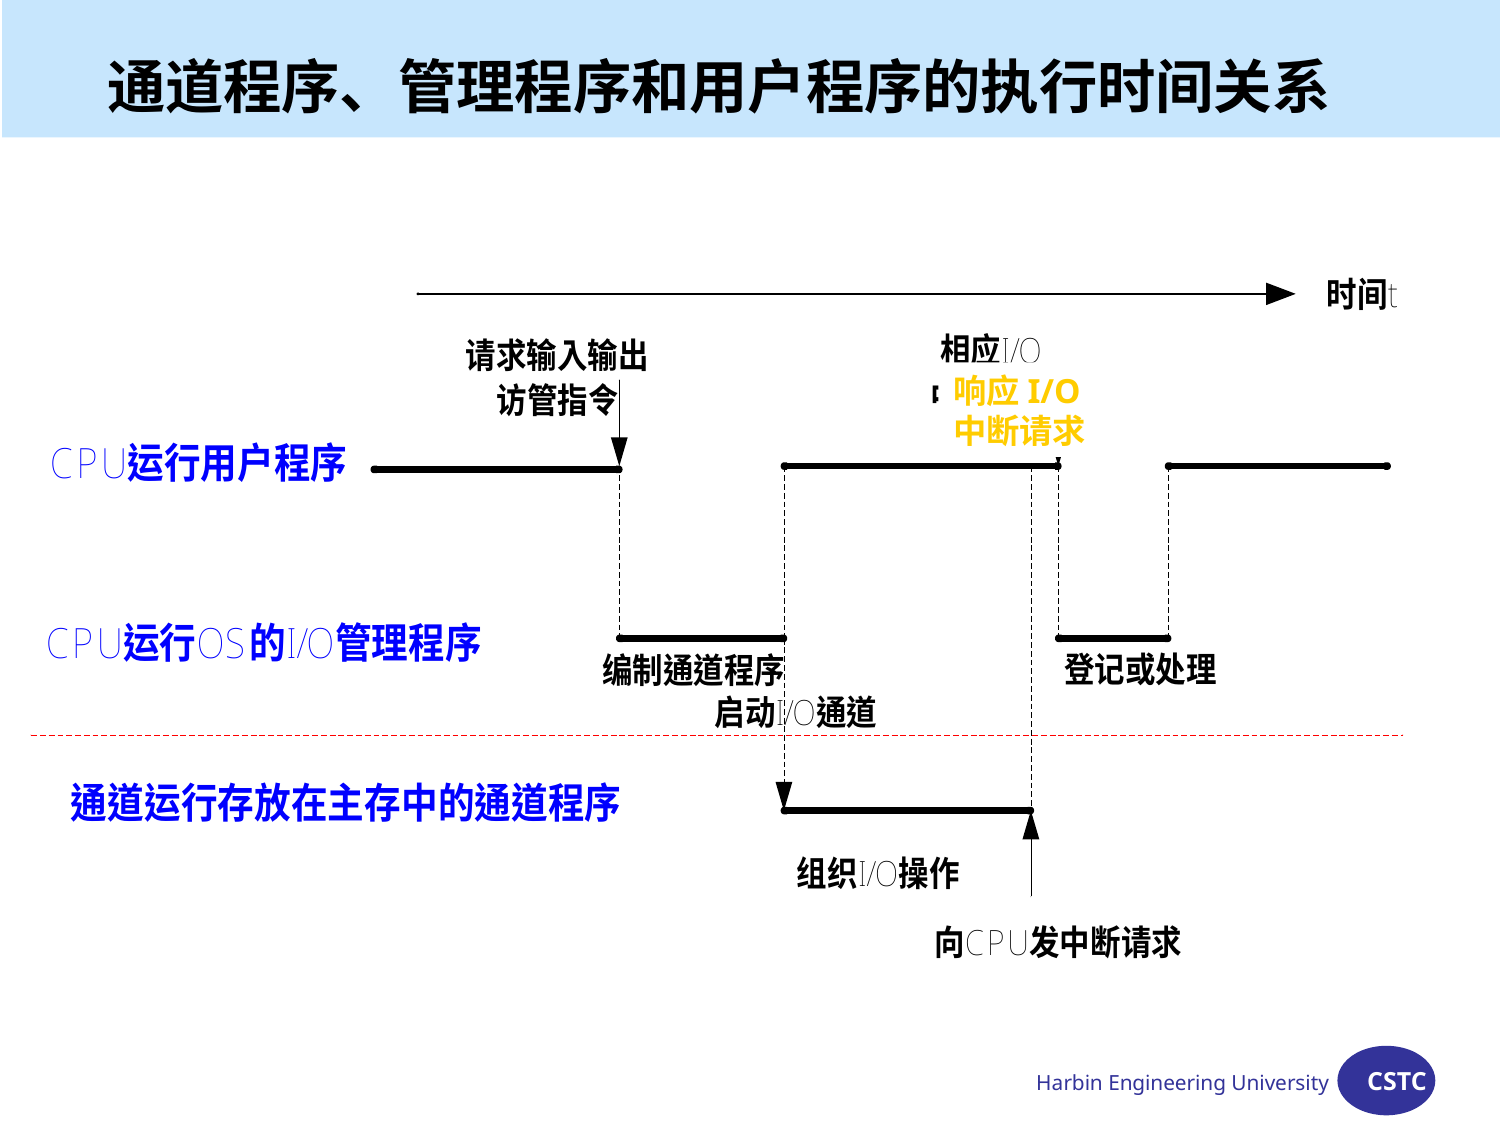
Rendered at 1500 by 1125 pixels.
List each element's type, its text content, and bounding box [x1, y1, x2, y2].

text_box 通道程序、管理程序和用户程序的执行时间关系 [92, 42, 1346, 128]
footer Harbin Engineering University [693, 1062, 1344, 1113]
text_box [0, 219, 1450, 1013]
